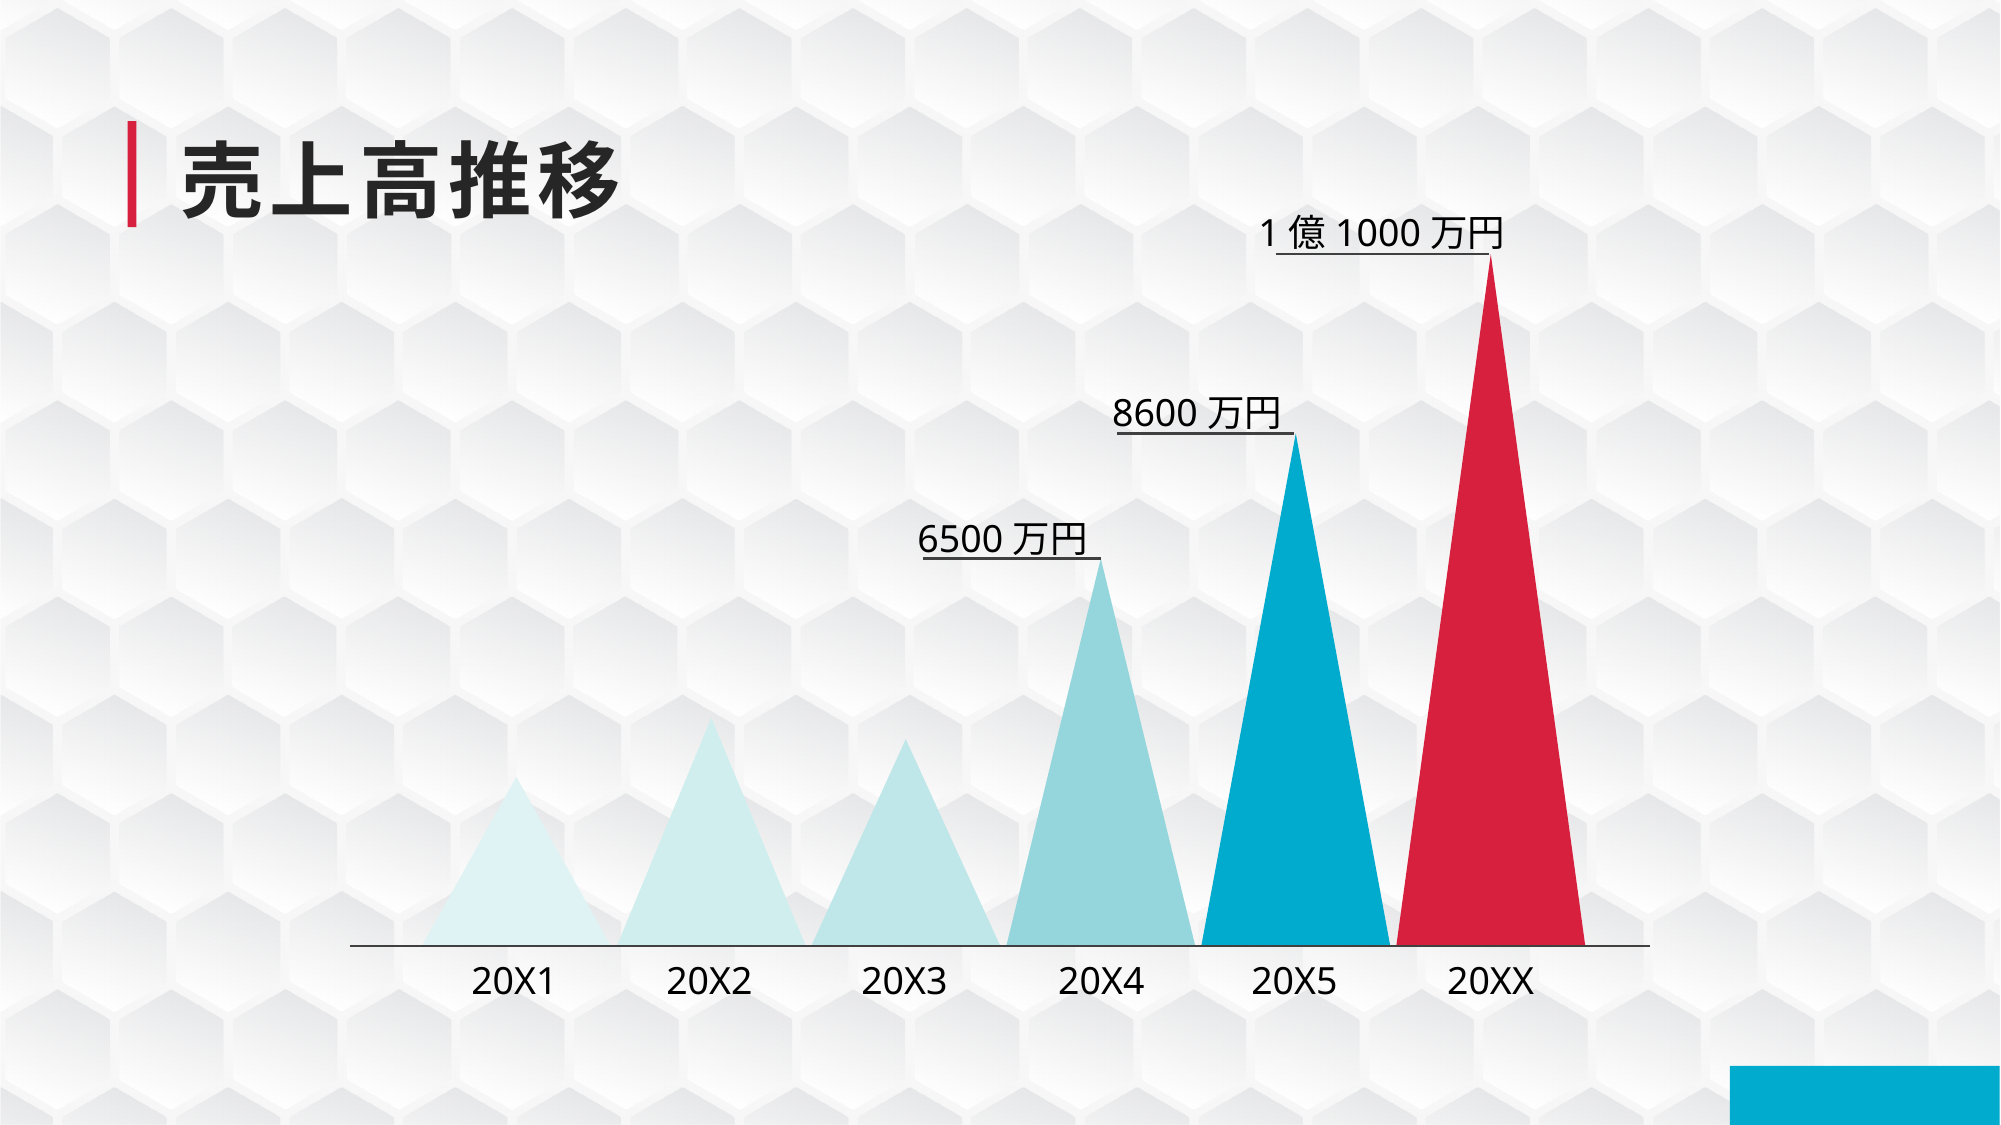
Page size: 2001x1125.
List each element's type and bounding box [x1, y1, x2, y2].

text_box [350, 201, 1650, 1010]
picture [0, 0, 2000, 1125]
